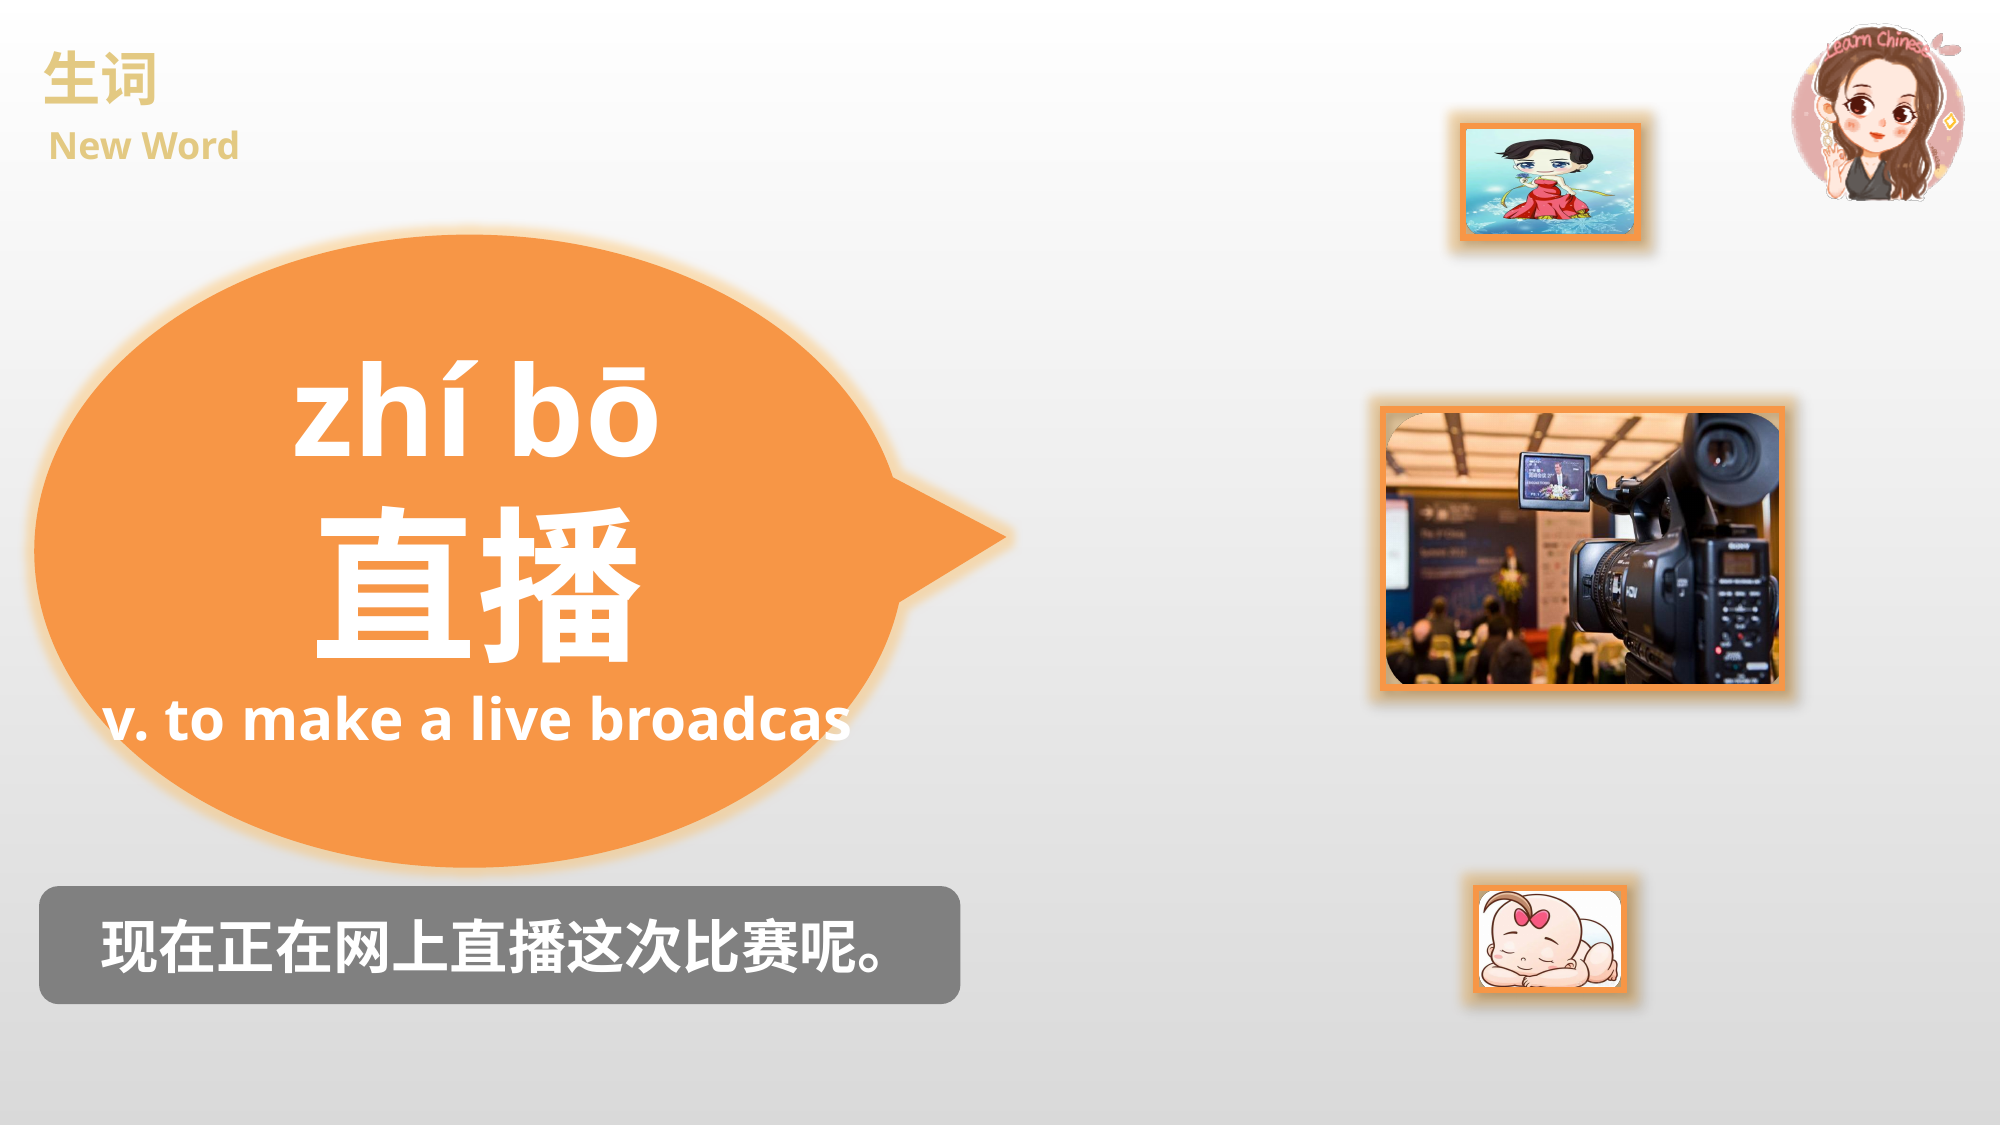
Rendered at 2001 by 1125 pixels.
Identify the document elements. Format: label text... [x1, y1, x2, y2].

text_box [38, 886, 978, 1005]
picture [1758, 0, 1998, 240]
text_box 生词 [27, 35, 174, 120]
text_box New Word [33, 115, 256, 175]
picture [1385, 412, 1779, 685]
picture [1465, 128, 1635, 235]
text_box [27, 239, 928, 864]
picture [1479, 890, 1621, 988]
